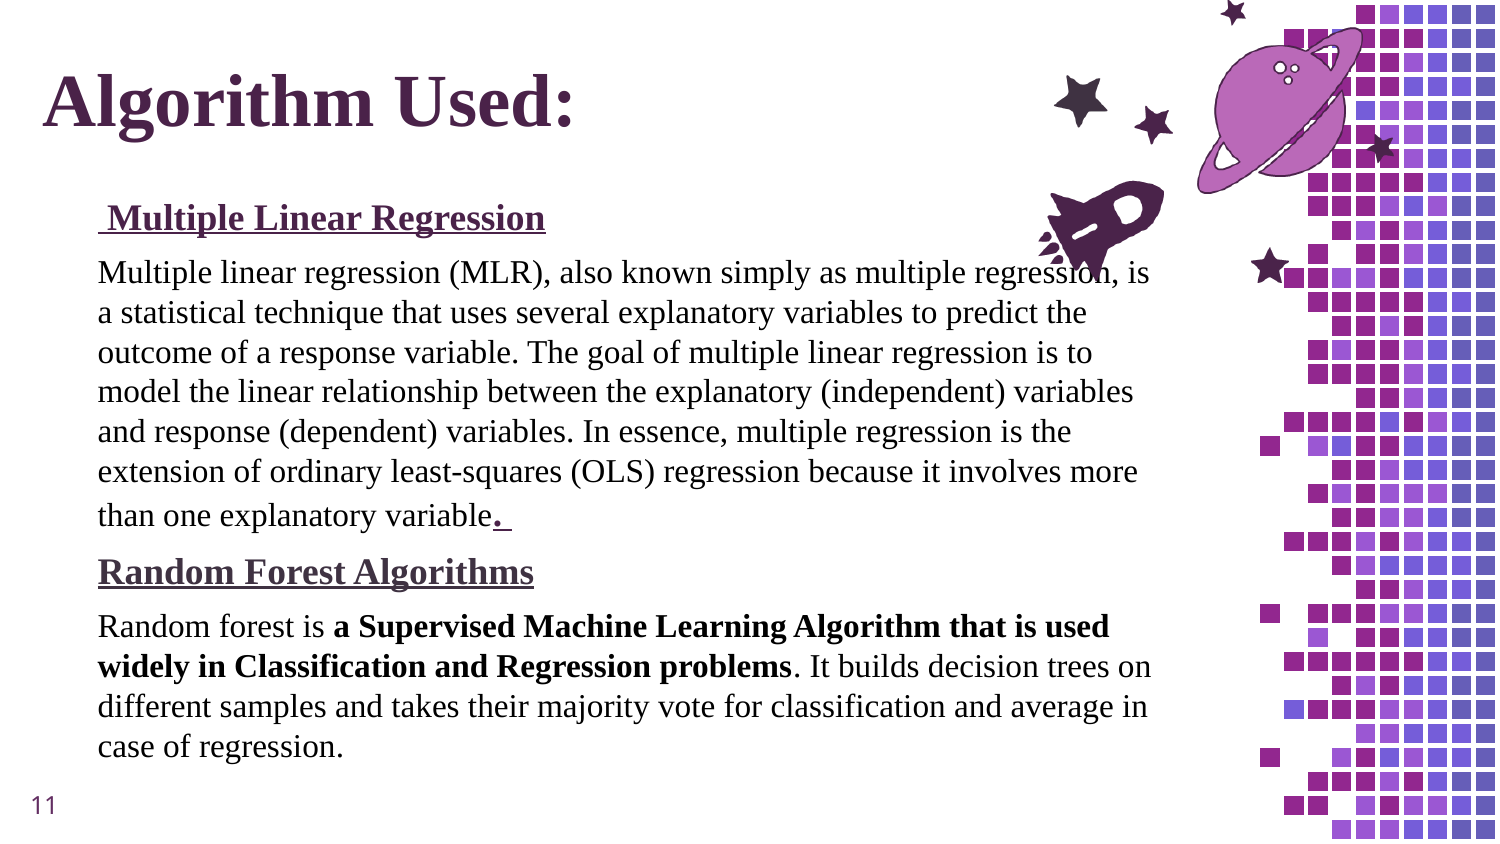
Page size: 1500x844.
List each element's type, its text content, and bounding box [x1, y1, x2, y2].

list Multiple Linear Regression Multiple linear regression (MLR), also known simply as multiple regression, is a statistical technique that uses several explanatory variables to predict the outcome of a response variable. The goal of multiple linear regression is to model the linear relationship between the explanatory (independent) variables and response (dependent) variables. In essence, multiple regression is the extension of ordinary least-squares (OLS) regression because it involves more than one explanatory variable. Random Forest Algorithms Random forest is a Supervised Machine Learning Algorithm that is used widely in Classification and Regression problems. It builds decision trees on different samples and takes their majority vote for classification and average in case of regression. [70, 177, 1180, 667]
picture [1037, 0, 1394, 284]
title Algorithm Used: [27, 15, 1032, 157]
slide_number 11 [15, 774, 105, 839]
